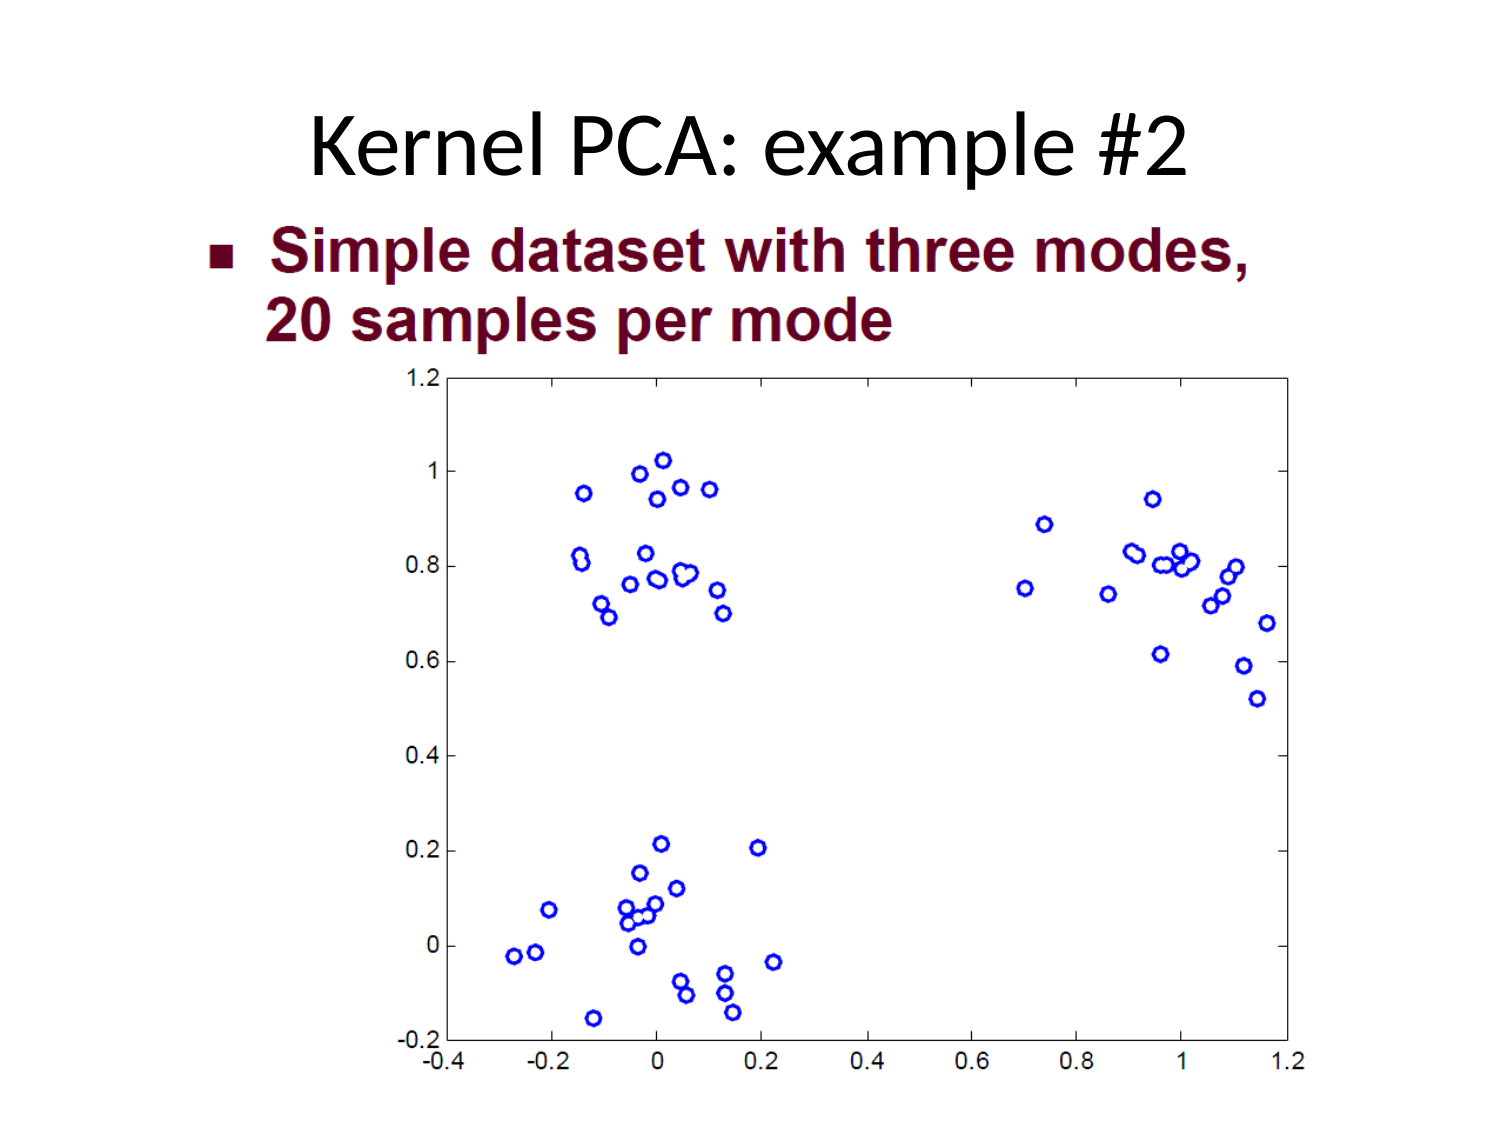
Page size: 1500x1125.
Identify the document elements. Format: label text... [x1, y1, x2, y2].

title Kernel PCA: example #2 [75, 45, 1425, 233]
picture [194, 219, 1353, 1074]
